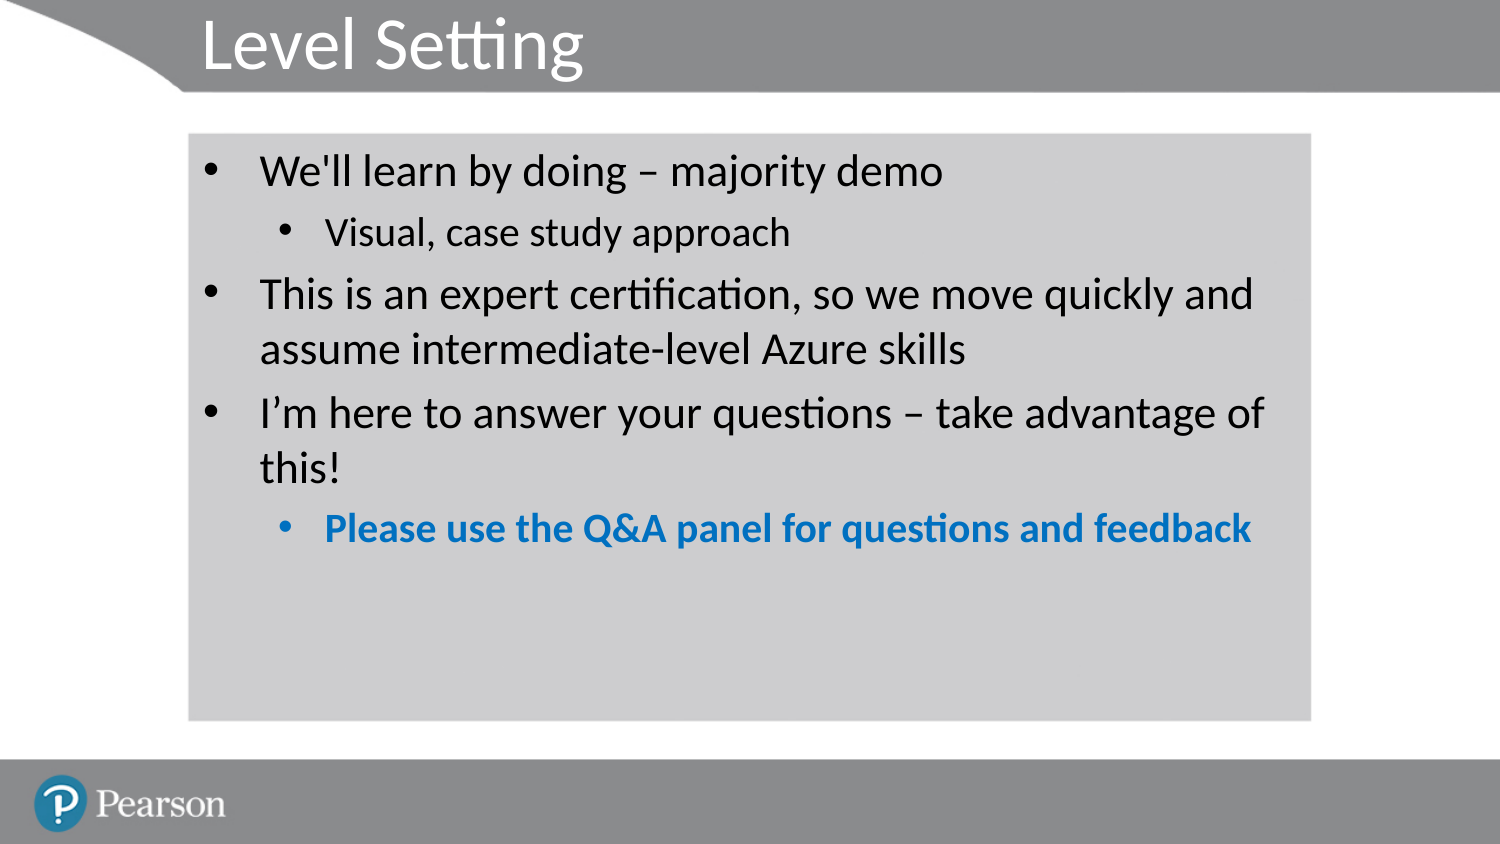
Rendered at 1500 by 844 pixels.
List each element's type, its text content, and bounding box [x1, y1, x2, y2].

picture [0, 0, 1500, 844]
list We'll learn by doing – majority demo Visual, case study approach This is an expert certification, so we move quickly and assume intermediate-level Azure skills I’m here to answer your questions – take advantage of this! Please use the Q&A panel for questions and feedback [188, 133, 1311, 716]
title Level Setting [186, 0, 1425, 79]
